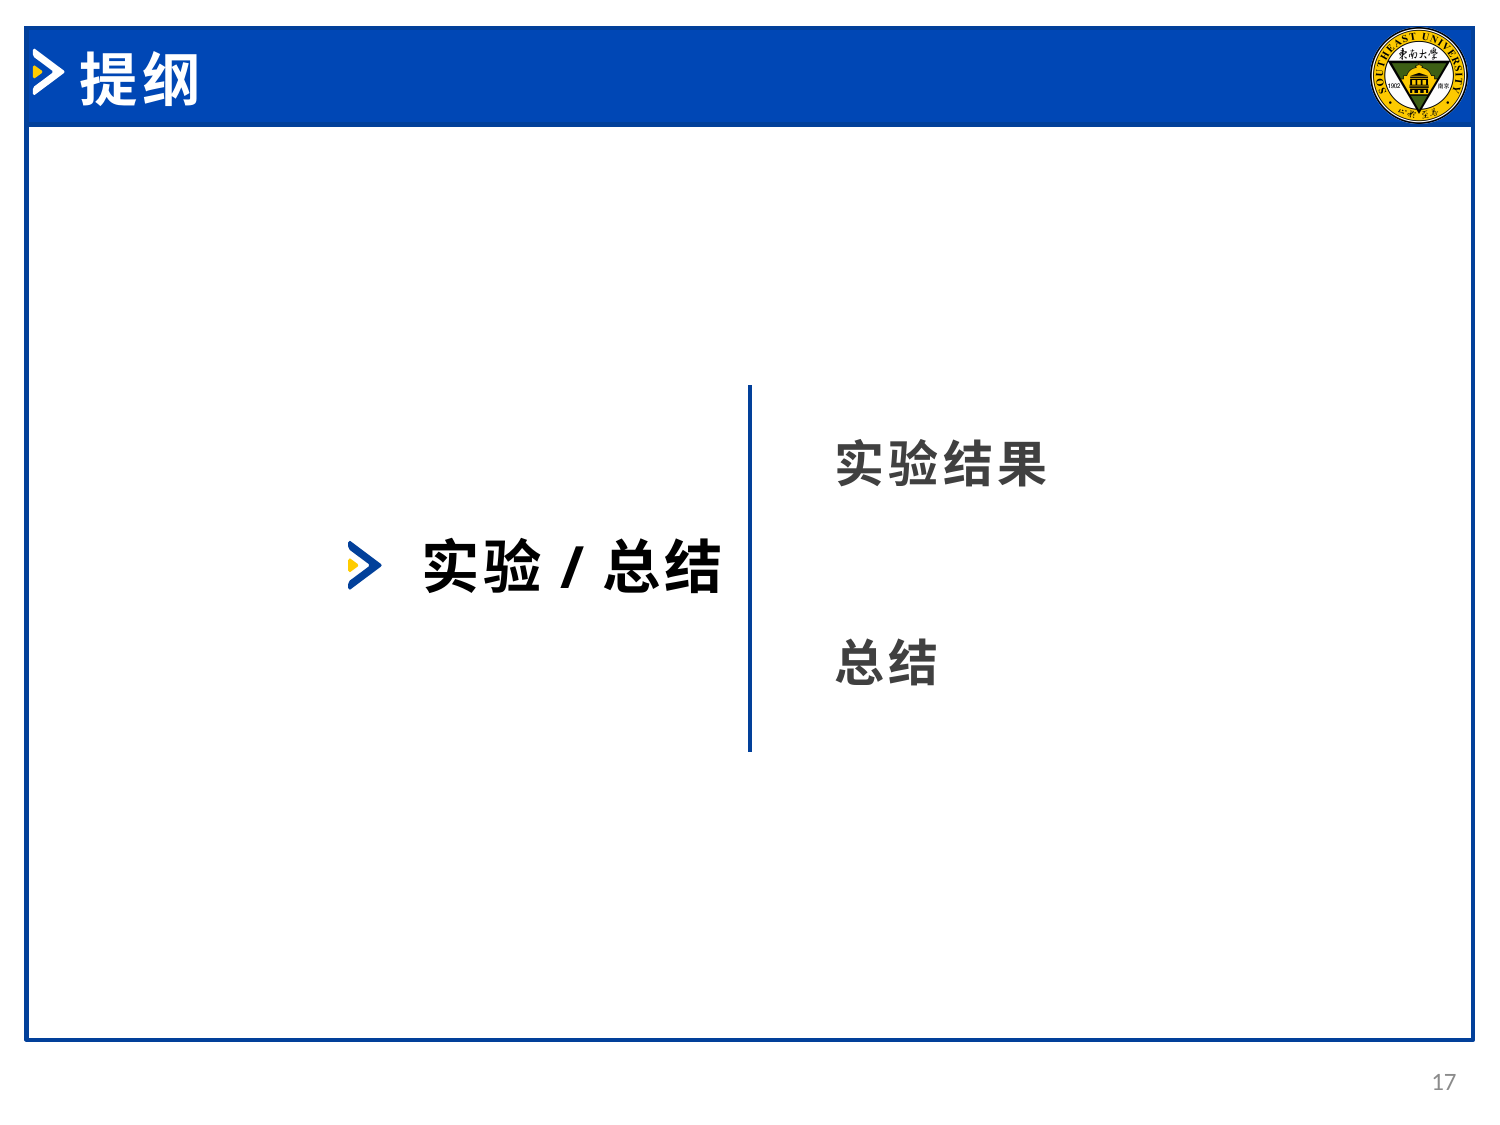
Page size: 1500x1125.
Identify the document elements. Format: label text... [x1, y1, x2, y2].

picture [1370, 27, 1468, 124]
slide_number 17 [1382, 1051, 1472, 1111]
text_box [348, 385, 1275, 752]
title 提纲 [64, 35, 1307, 122]
